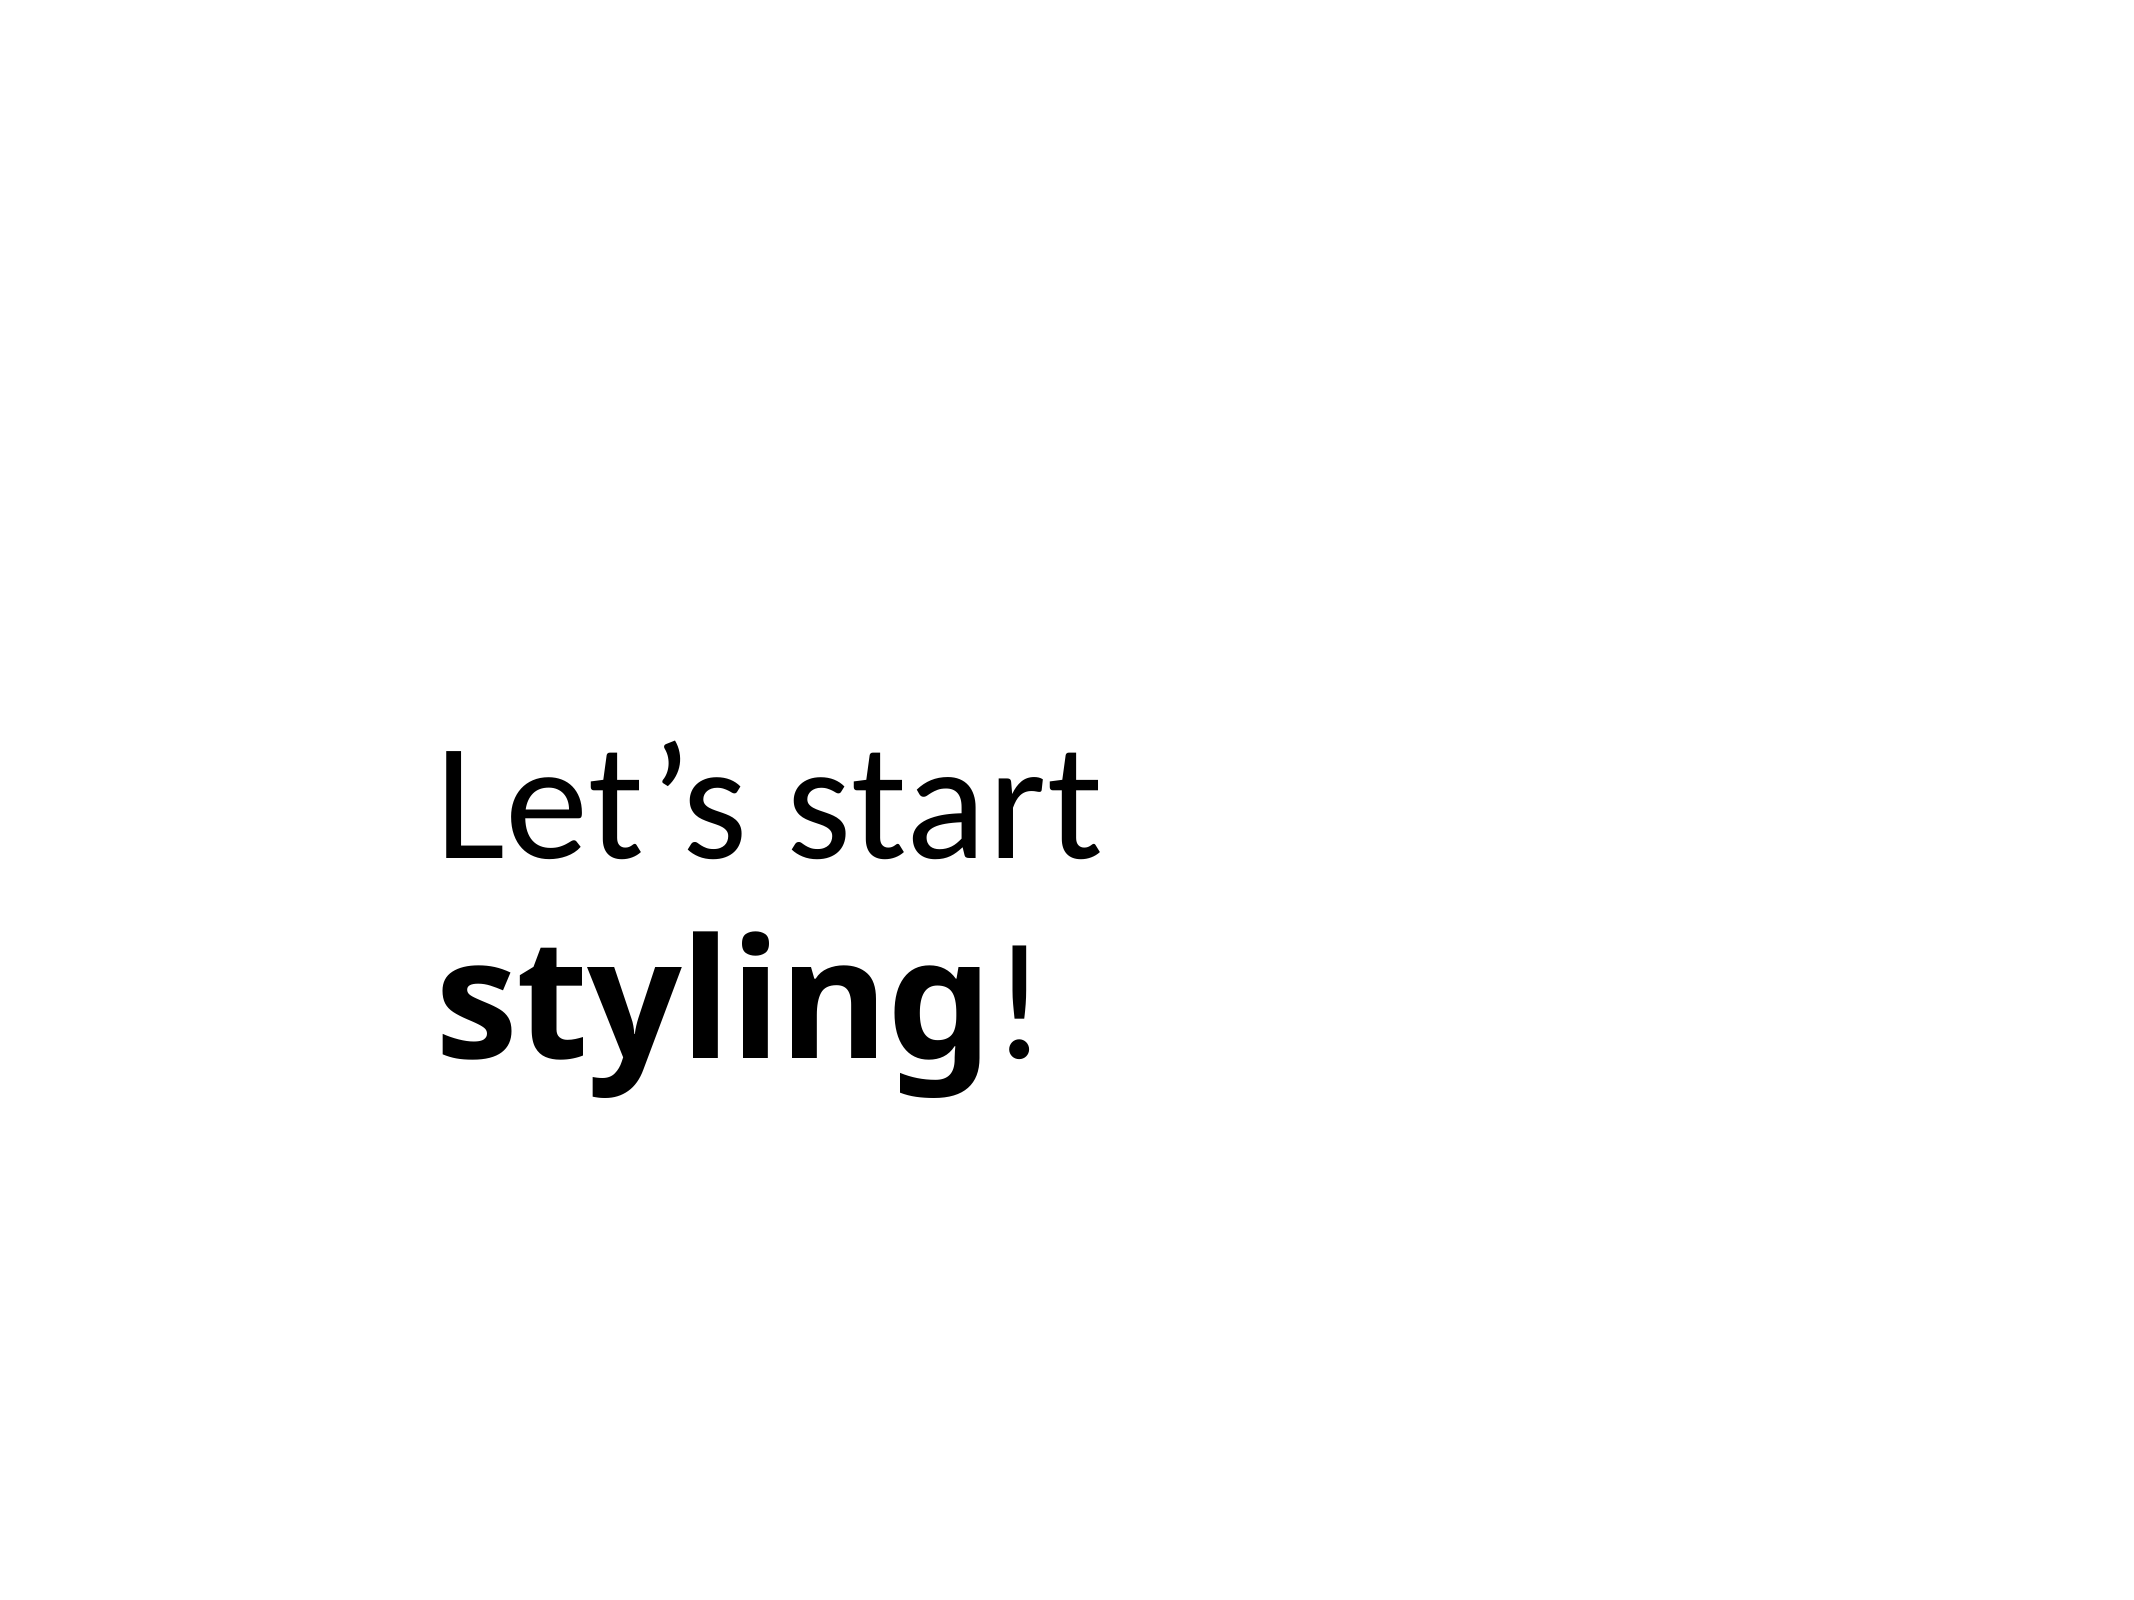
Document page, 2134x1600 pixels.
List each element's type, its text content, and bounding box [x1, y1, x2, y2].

title Let’s start styling! [433, 689, 1698, 1092]
